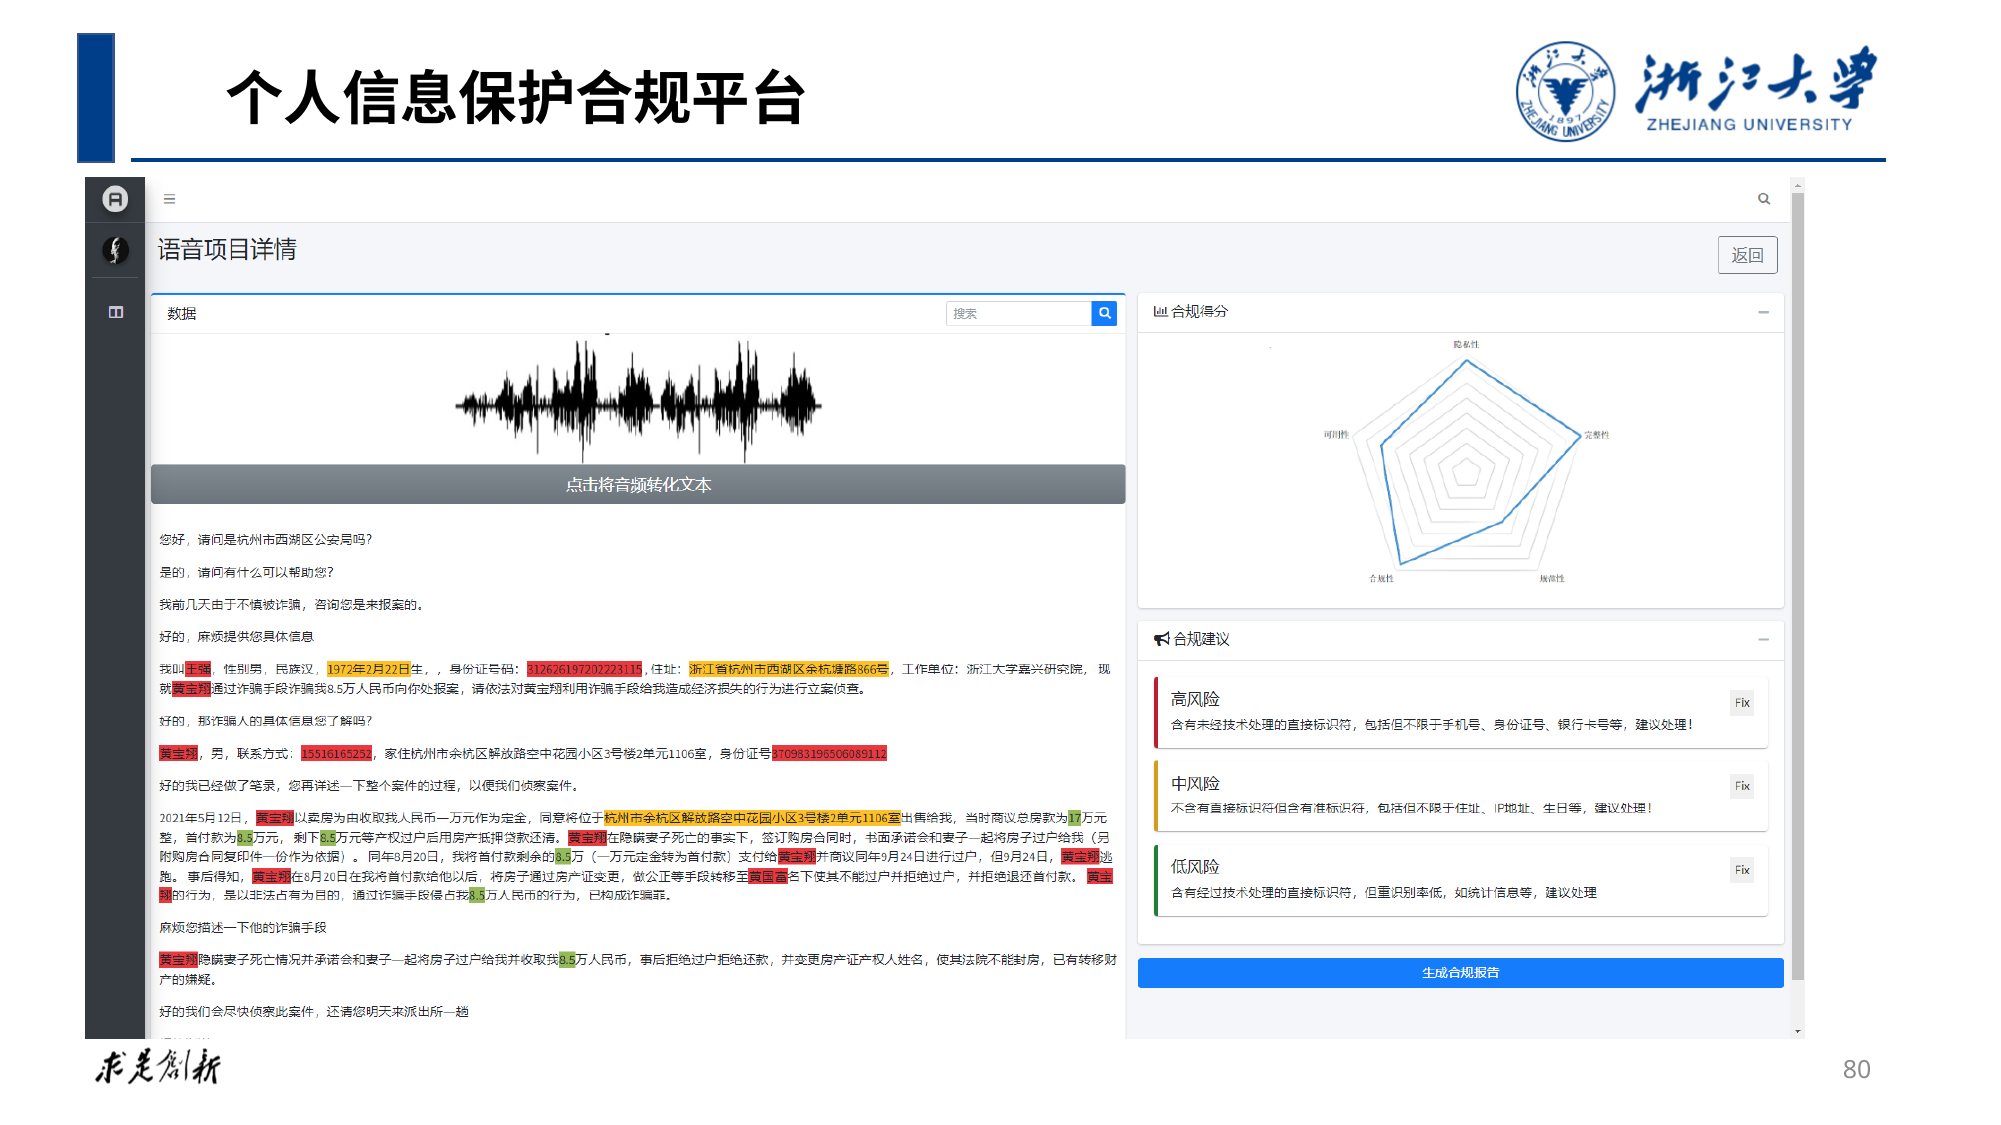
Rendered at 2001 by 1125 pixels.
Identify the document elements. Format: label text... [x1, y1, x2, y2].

picture [1488, 24, 1887, 146]
slide_number 80 [1548, 1041, 1887, 1101]
text_box 个人信息保护合规平台 [118, 53, 916, 171]
picture [76, 177, 1805, 1096]
